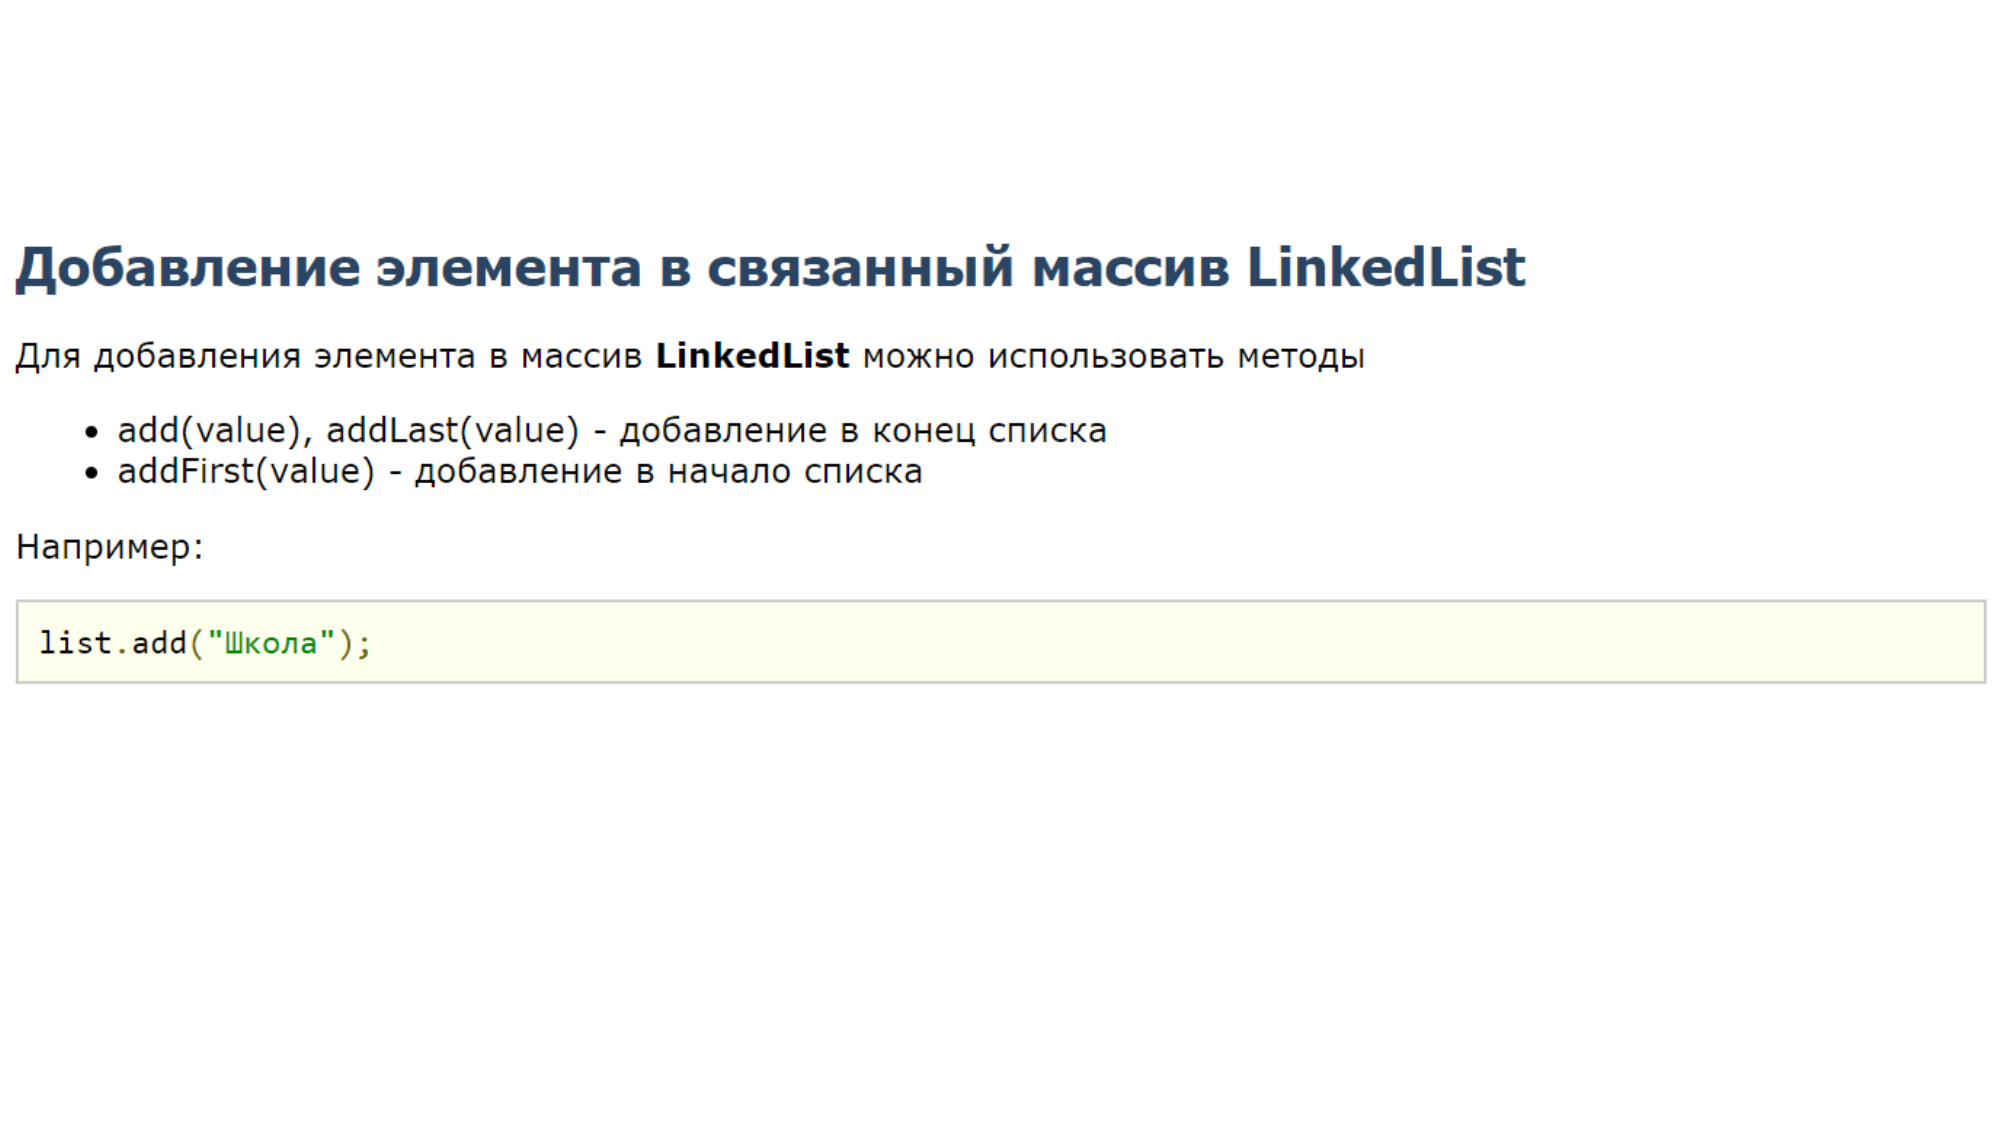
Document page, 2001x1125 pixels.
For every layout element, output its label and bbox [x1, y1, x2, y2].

picture [0, 228, 2000, 709]
